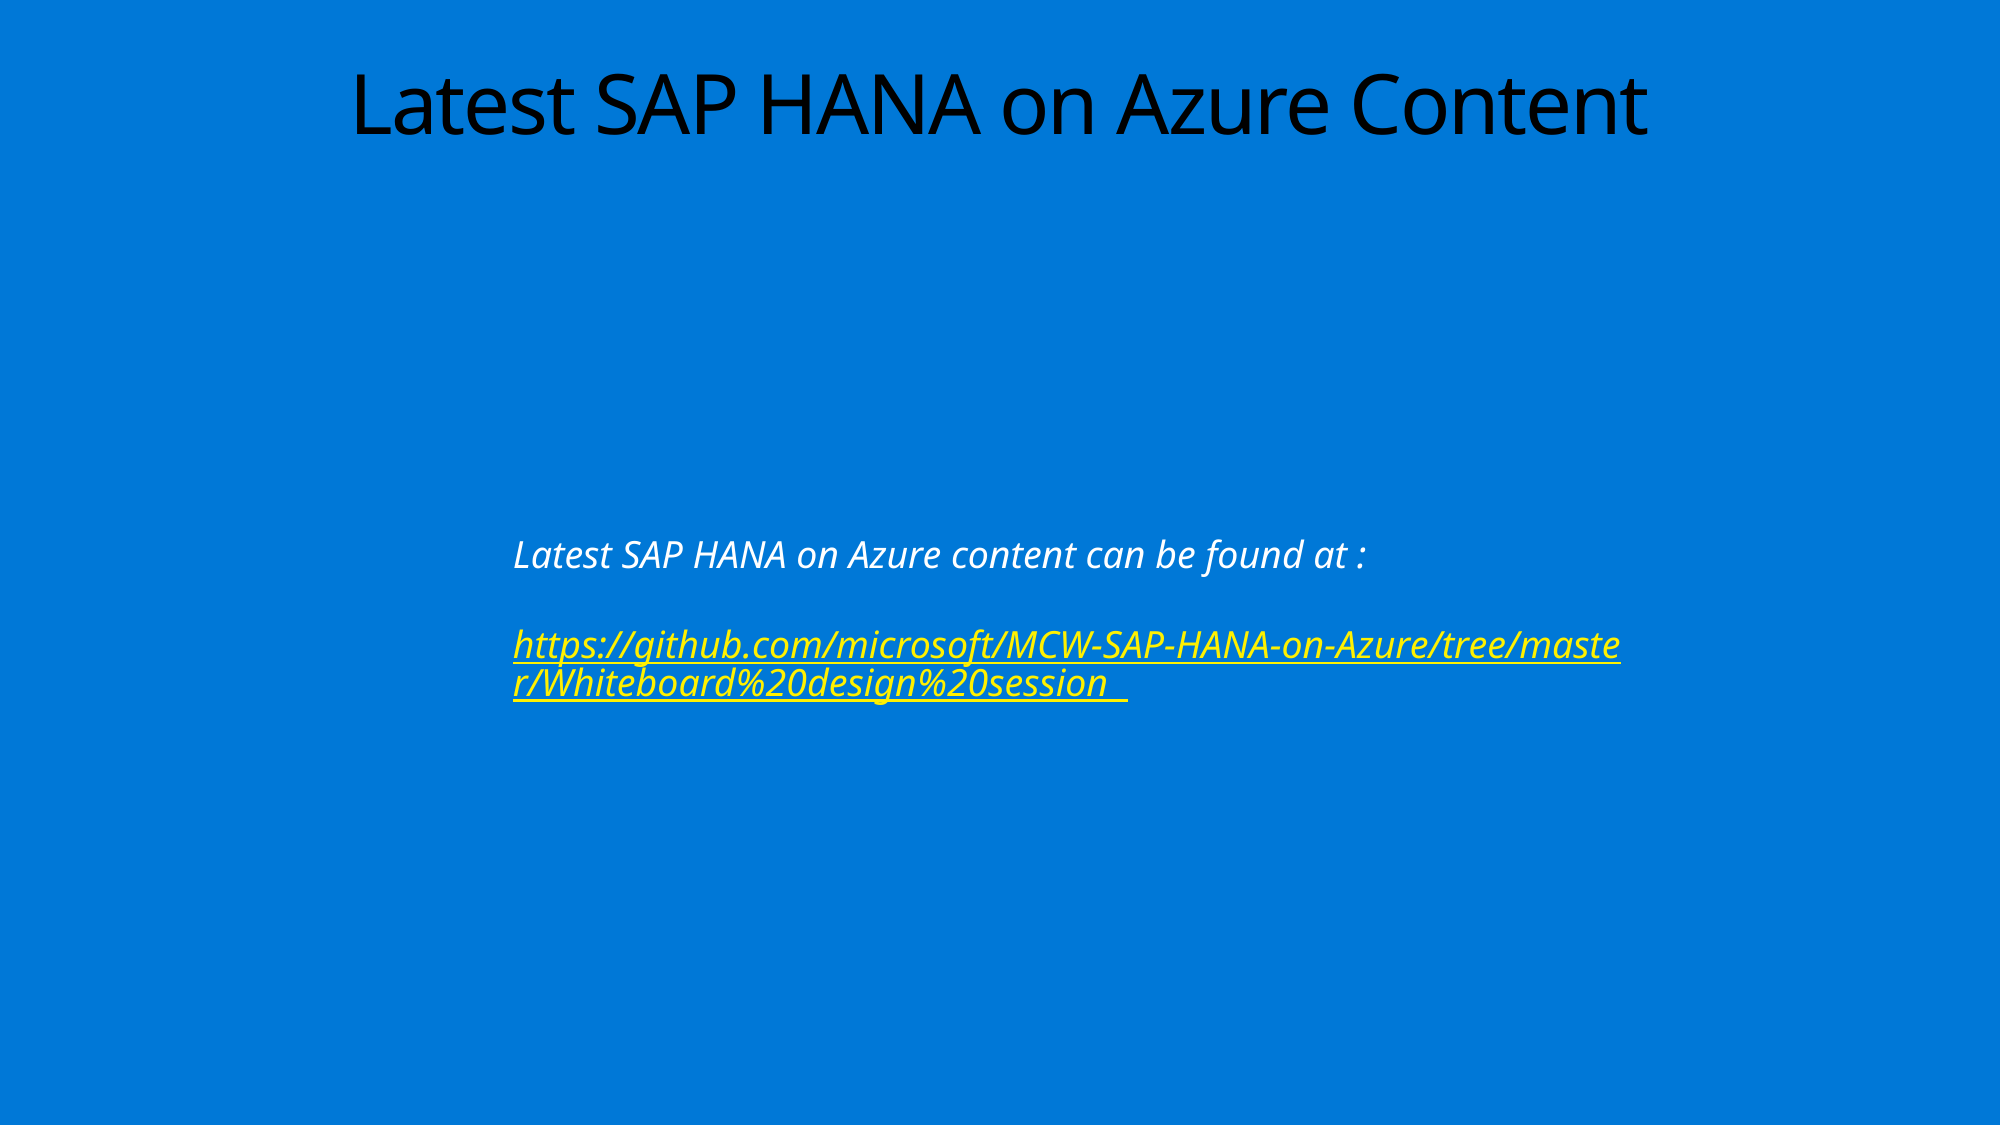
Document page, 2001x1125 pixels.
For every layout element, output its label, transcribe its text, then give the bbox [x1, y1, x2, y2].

text_box Latest SAP HANA on Azure content can be found at : https://github.com/microsoft/MCW-SAP-HANA-on-Azure/tree/master/Whiteboard%20design%20session [498, 523, 1641, 680]
title Latest SAP HANA on Azure Content [44, 47, 1957, 196]
